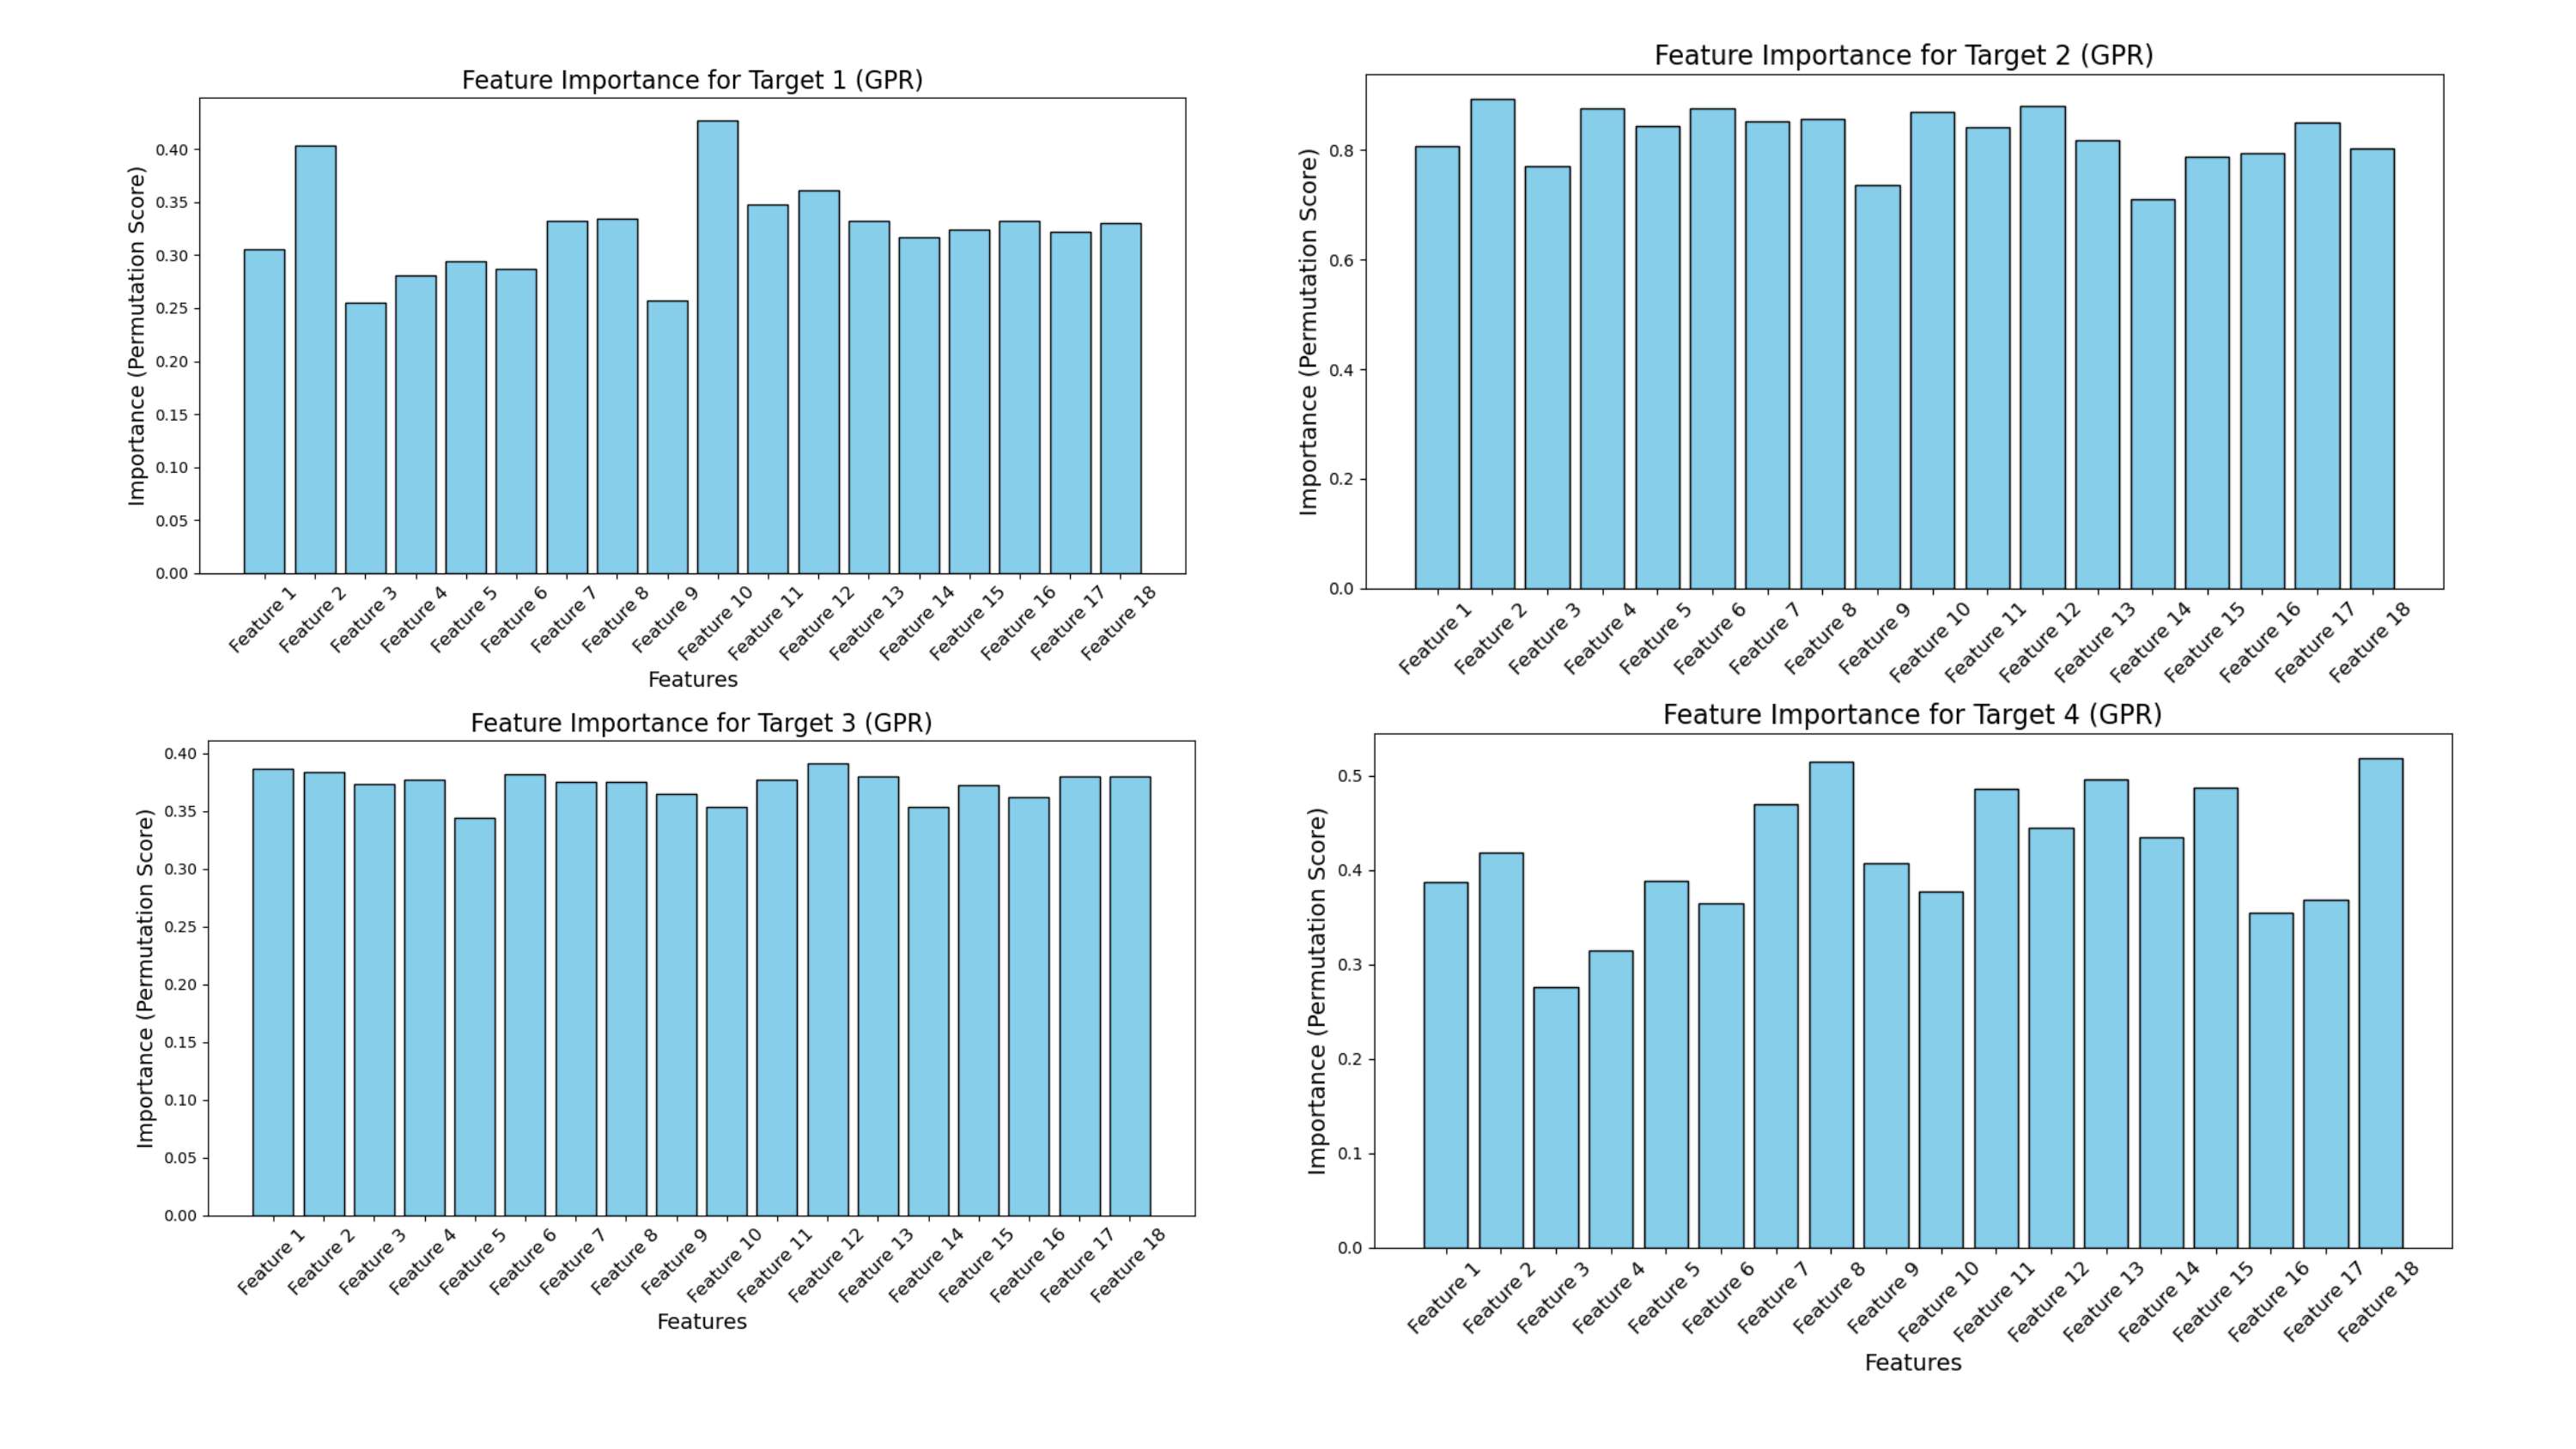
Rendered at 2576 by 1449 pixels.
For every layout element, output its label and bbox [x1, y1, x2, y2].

picture [1287, 32, 2464, 1387]
picture [118, 58, 1205, 1344]
